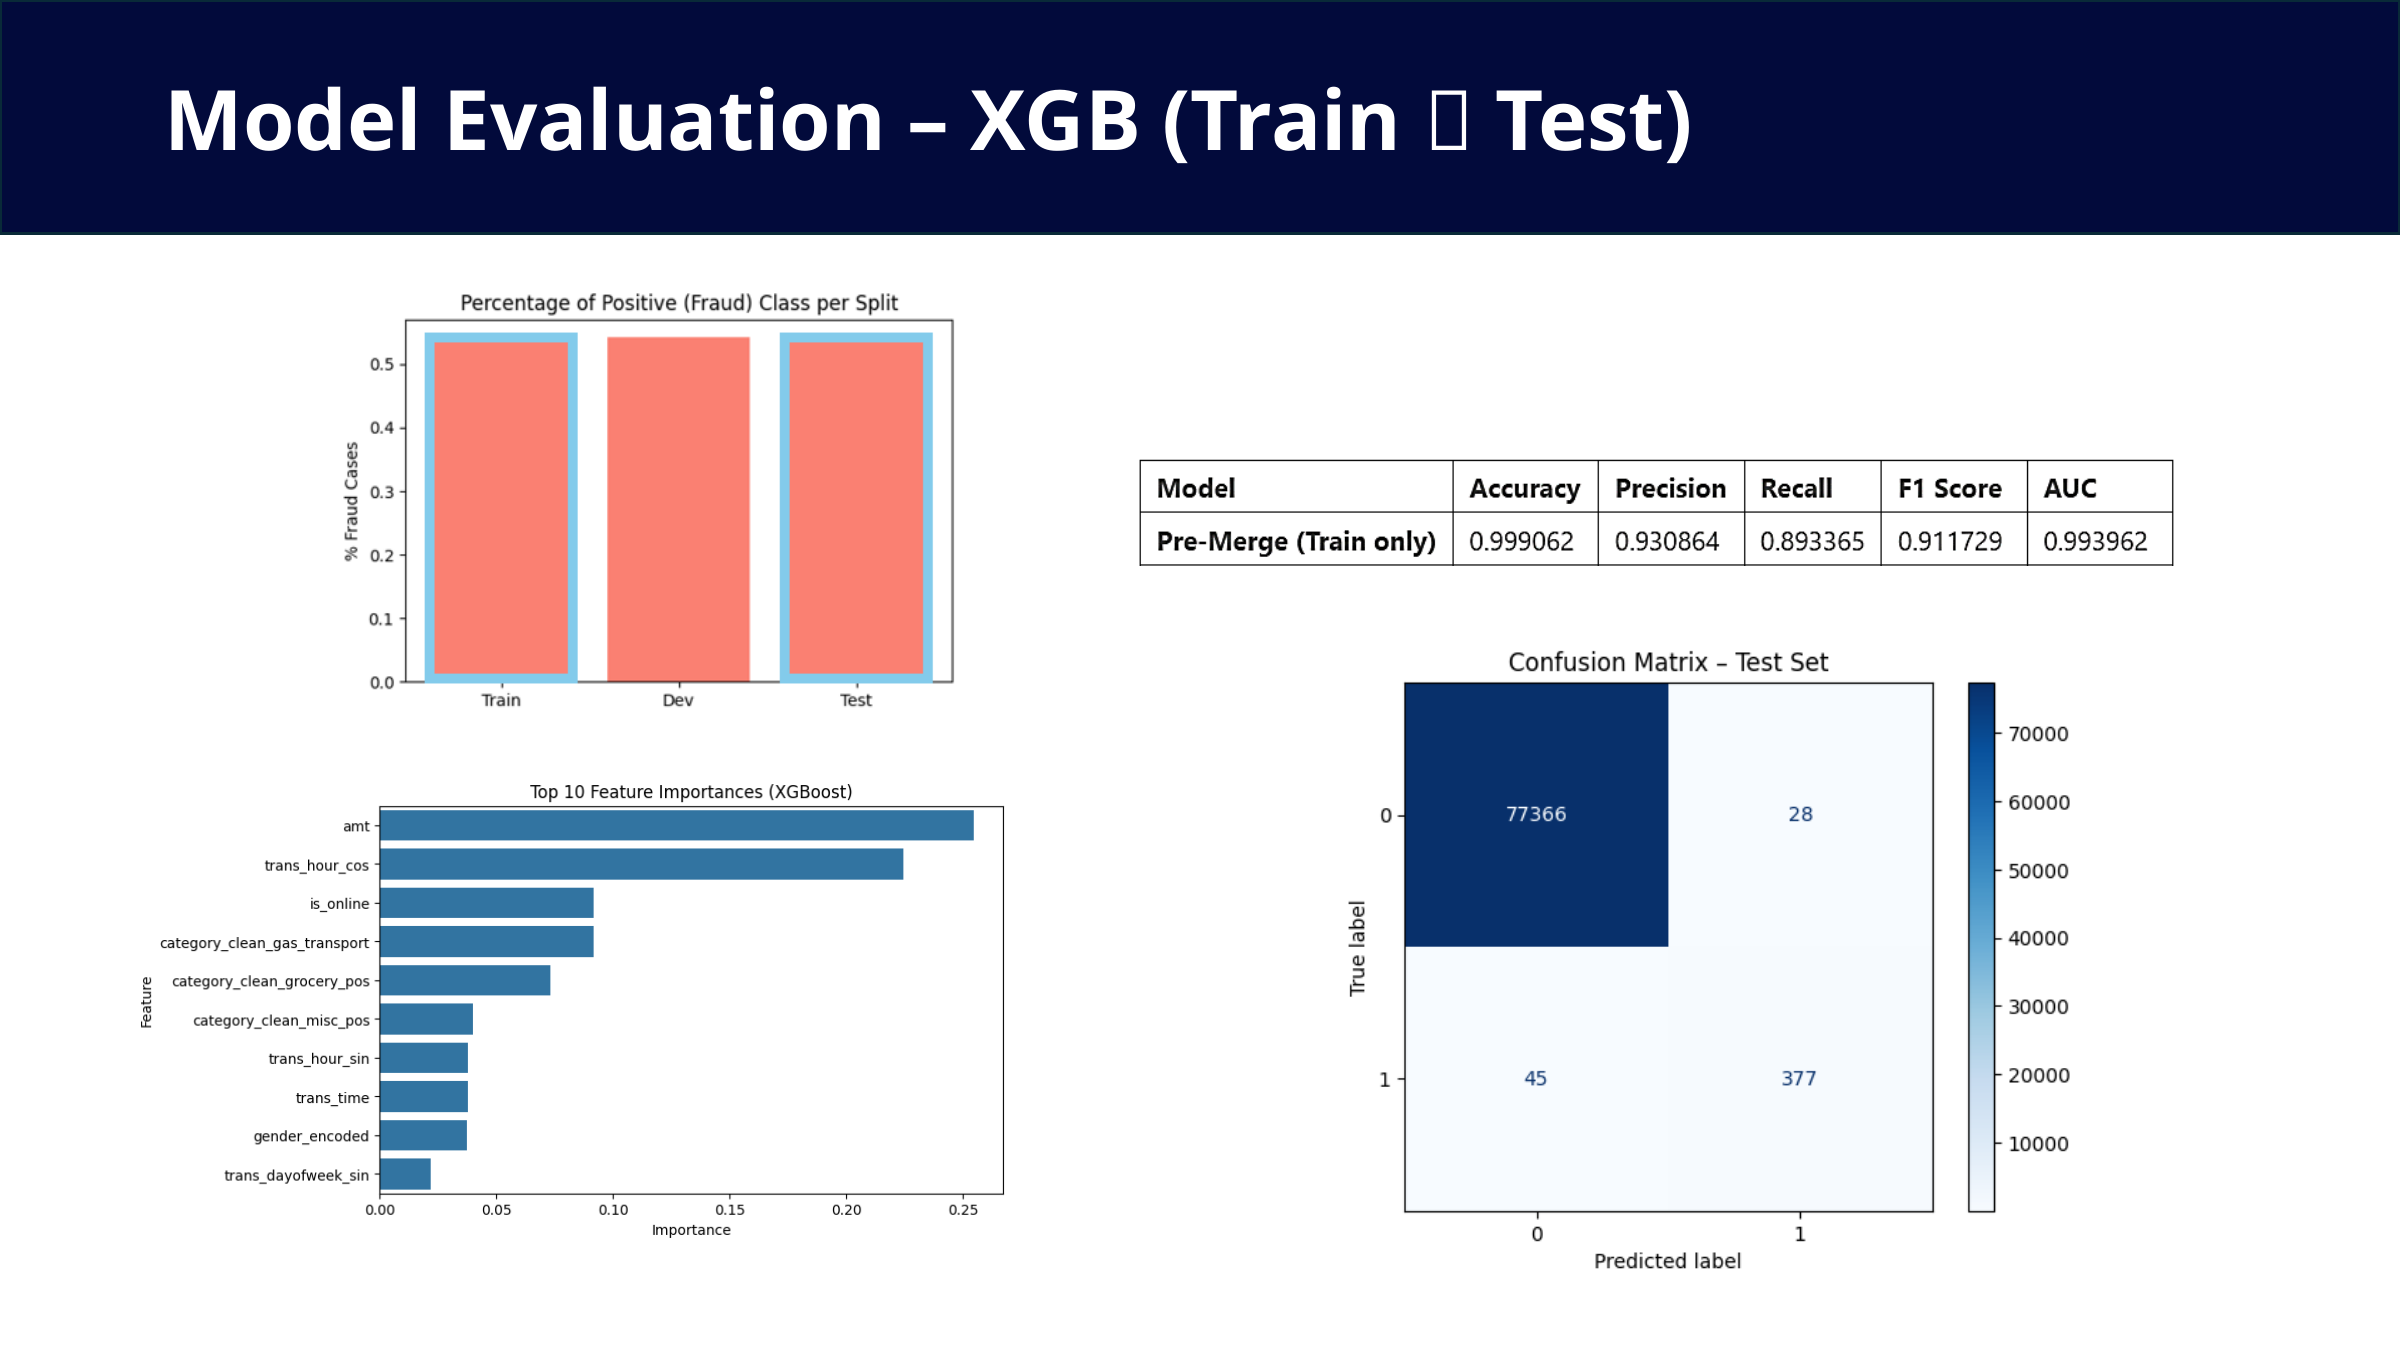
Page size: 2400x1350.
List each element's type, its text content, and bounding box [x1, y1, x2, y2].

picture [130, 773, 1014, 1248]
picture [1130, 436, 2201, 566]
picture [300, 264, 992, 738]
picture [1335, 637, 2084, 1287]
text_box Model Evaluation – XGB (Train  Test) [0, 0, 2400, 235]
